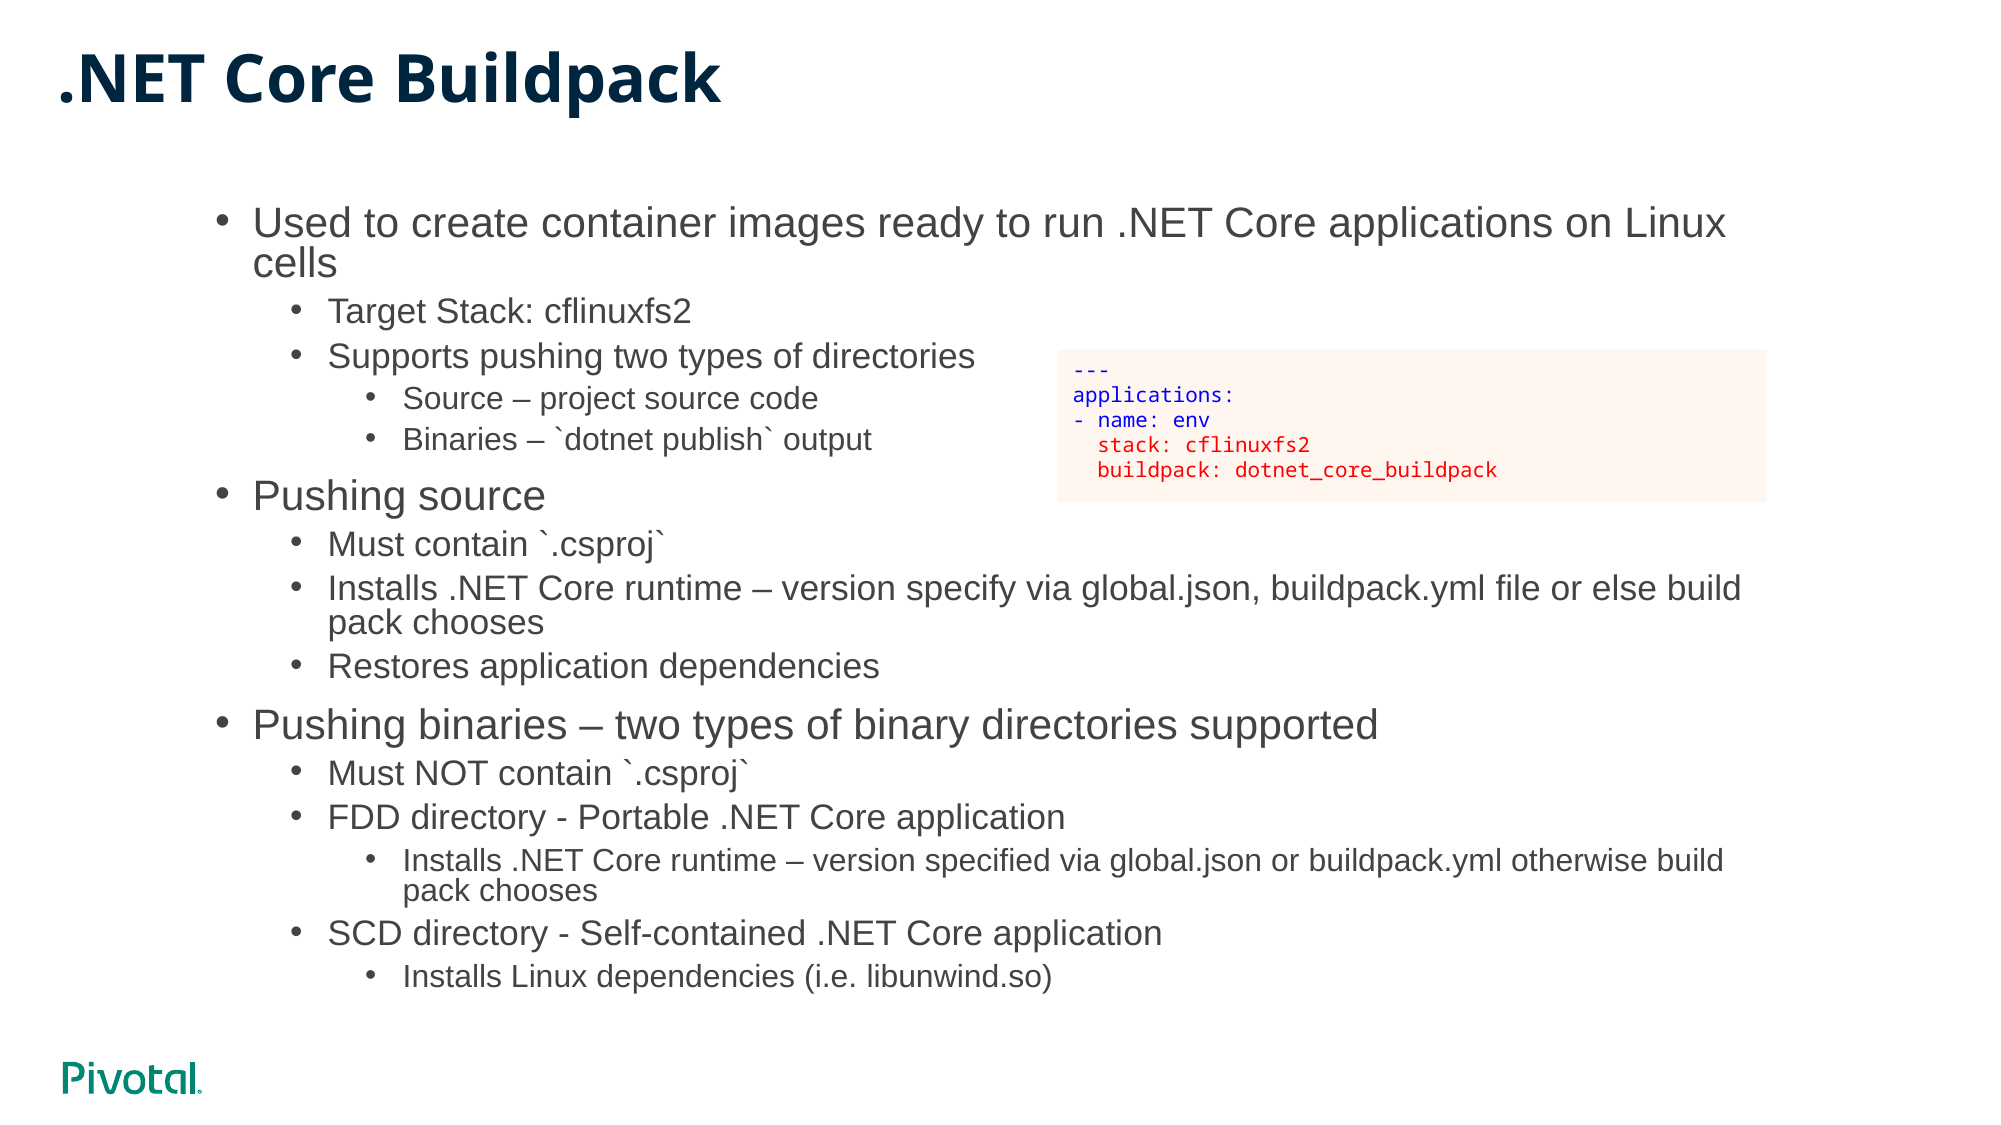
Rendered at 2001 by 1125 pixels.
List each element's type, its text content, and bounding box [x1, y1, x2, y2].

text_box --- applications: - name: env stack: cflinuxfs2 buildpack: dotnet_core_buildpack [1057, 349, 1767, 503]
title .NET Core Buildpack [42, 33, 1937, 120]
list Used to create container images ready to run .NET Core applications on Linux cells Target Stack: cflinuxfs2 Supports pushing two types of directories Source – project source code Binaries – `dotnet publish` output Pushing source Must contain `.csproj` Installs .NET Core runtime – version specify via global.json, buildpack.yml file or else build pack chooses Restores application dependencies Pushing binaries – two types of binary directories supported Must NOT contain `.csproj` FDD directory - Portable .NET Core application Installs .NET Core runtime – version specified via global.json or buildpack.yml otherwise build pack chooses SCD directory - Self-contained .NET Core application Installs Linux dependencies (i.e. libunwind.so) [200, 196, 1805, 1022]
